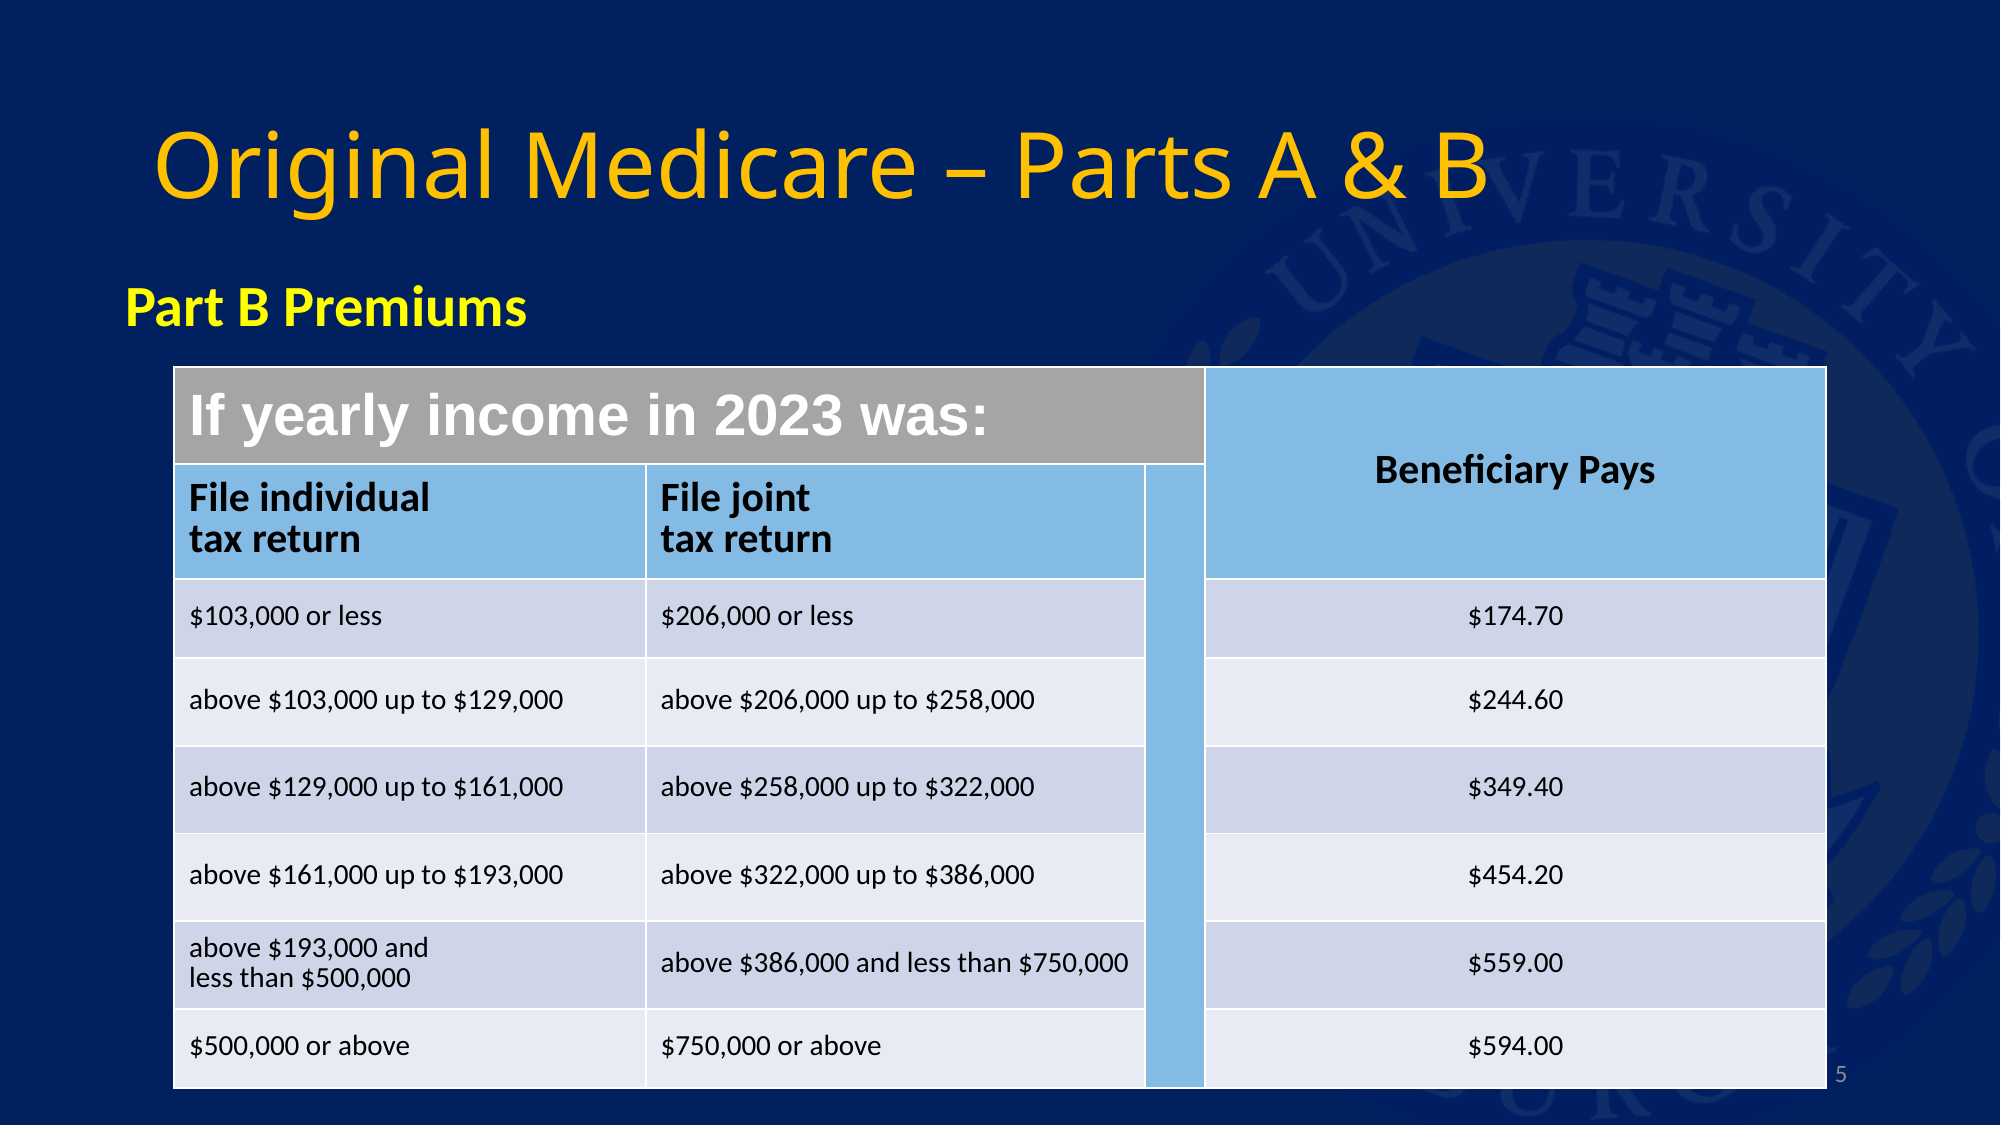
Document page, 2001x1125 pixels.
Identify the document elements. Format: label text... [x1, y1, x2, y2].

table_cell $454.20 [1206, 834, 1825, 920]
table_cell above $193,000 and less than $500,000 [175, 922, 645, 1008]
table_cell [1146, 465, 1204, 1087]
table_cell $559.00 [1206, 922, 1825, 1008]
table_cell above $129,000 up to $161,000 [175, 747, 645, 833]
table_cell above $103,000 up to $129,000 [175, 659, 645, 745]
table_cell $349.40 [1206, 747, 1825, 833]
table_cell above $258,000 up to $322,000 [647, 747, 1144, 833]
table_cell above $322,000 up to $386,000 [647, 834, 1144, 920]
table_cell $594.00 [1206, 1010, 1825, 1087]
table_cell $174.70 [1206, 580, 1825, 657]
table_cell File joint tax return [647, 465, 1144, 578]
table_cell $750,000 or above [647, 1010, 1144, 1087]
table_cell $206,000 or less [647, 580, 1144, 657]
table_header Beneficiary Pays [1206, 368, 1825, 578]
slide_number 5 [1412, 1042, 1863, 1103]
table_cell $244.60 [1206, 659, 1825, 745]
table_cell $103,000 or less [175, 580, 645, 657]
table_cell above $386,000 and less than $750,000 [647, 922, 1144, 1008]
table_cell $500,000 or above [175, 1010, 645, 1087]
text_box Part B Premiums [110, 260, 1887, 346]
table_cell above $161,000 up to $193,000 [175, 834, 645, 920]
table_cell File individual tax return [175, 465, 645, 578]
table_header If yearly income in 2023 was: [175, 368, 1204, 463]
title Original Medicare – Parts A & B [137, 59, 1863, 260]
table_cell above $206,000 up to $258,000 [647, 659, 1144, 745]
